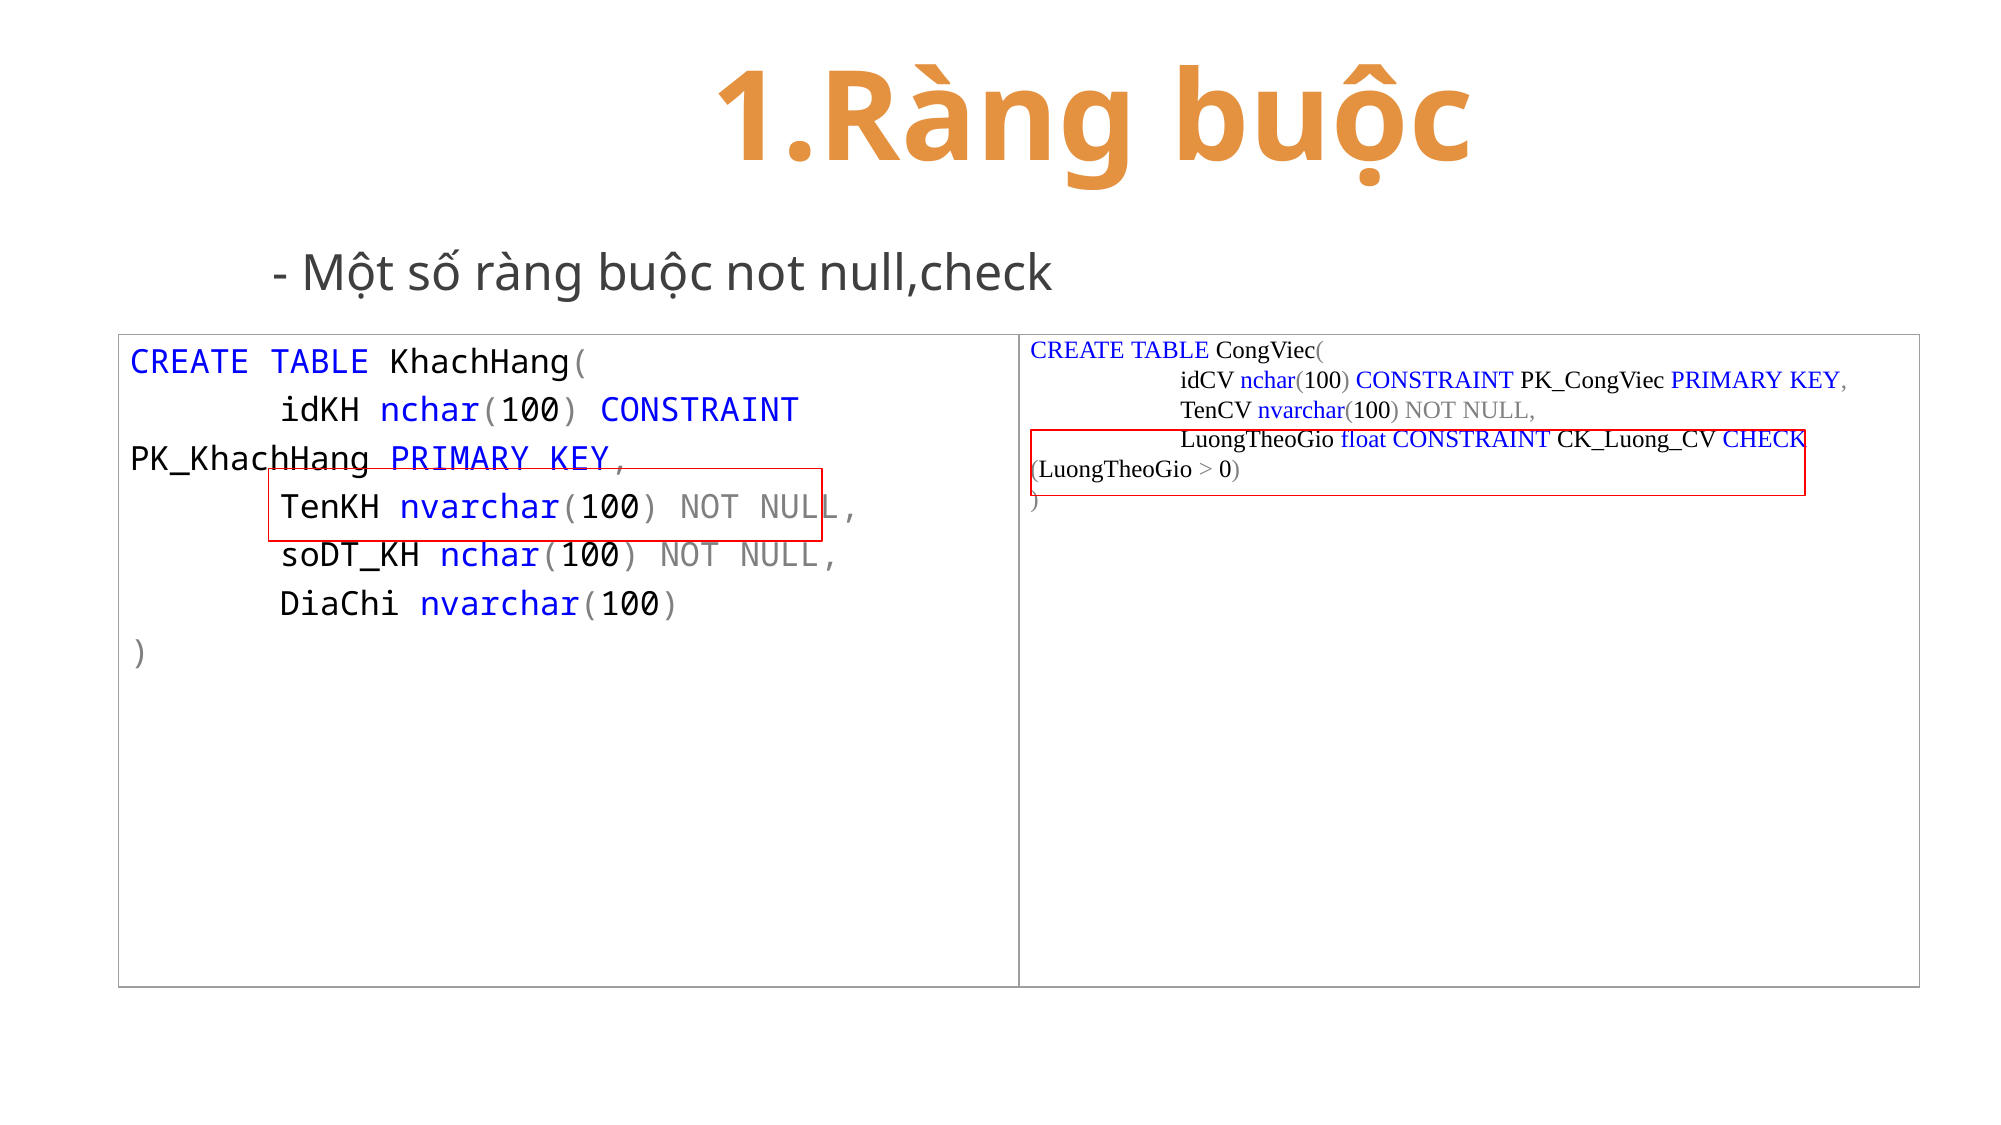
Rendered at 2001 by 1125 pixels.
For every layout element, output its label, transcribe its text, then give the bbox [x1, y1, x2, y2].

table_header CREATE TABLE KhachHang( idKH nchar(100) CONSTRAINT PK_KhachHang PRIMARY KEY, TenKH nvarchar(100) NOT NULL, soDT_KH nchar(100) NOT NULL, DiaChi nvarchar(100) ) [119, 335, 1018, 986]
text_box [268, 468, 822, 542]
title 1.Ràng buộc [257, 45, 1929, 233]
text_box - Một số ràng buộc not null,check [257, 232, 1766, 308]
text_box [1031, 430, 1805, 496]
table_header CREATE TABLE CongViec( idCV nchar(100) CONSTRAINT PK_CongViec PRIMARY KEY, TenCV nvarchar(100) NOT NULL, LuongTheoGio float CONSTRAINT CK_Luong_CV CHECK (LuongTheoGio > 0) ) [1020, 335, 1919, 986]
